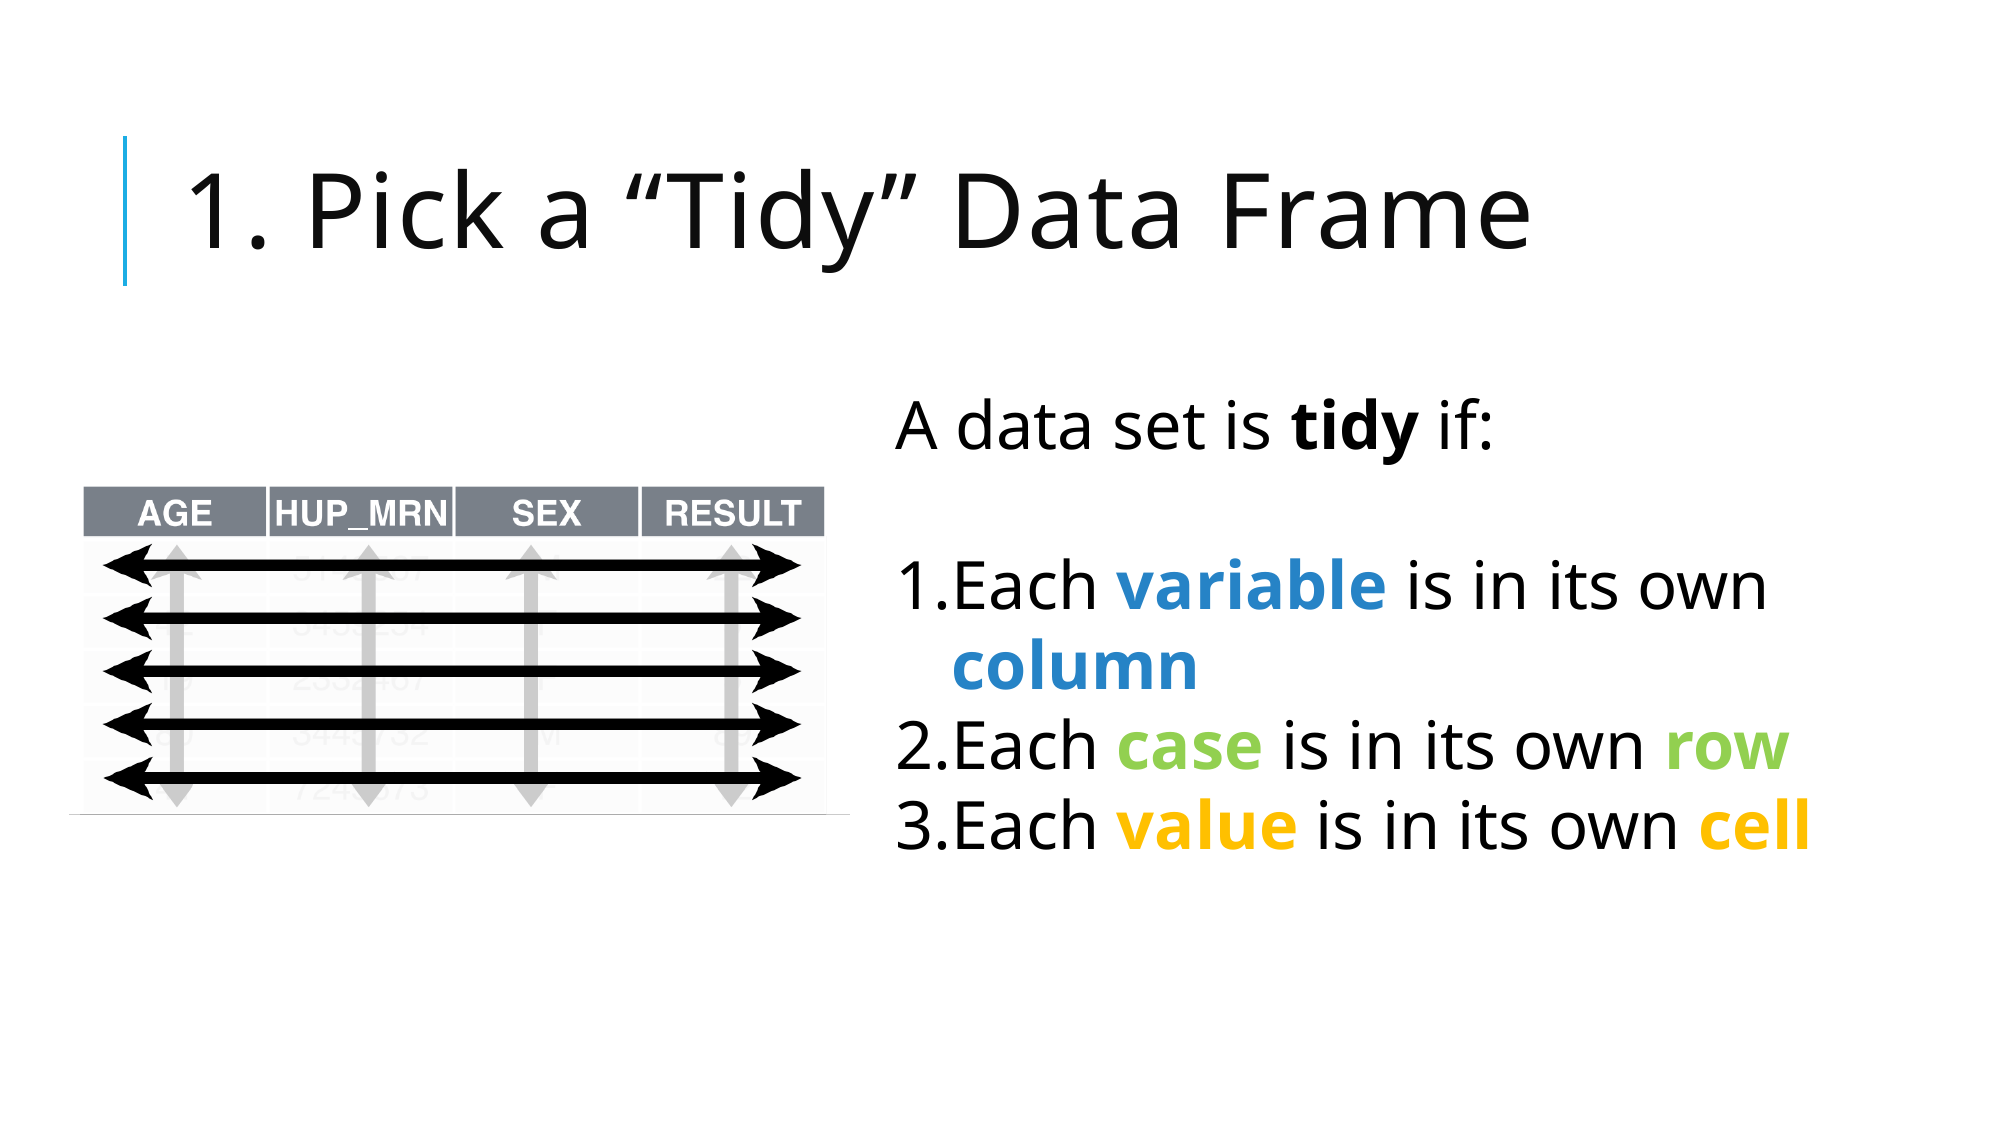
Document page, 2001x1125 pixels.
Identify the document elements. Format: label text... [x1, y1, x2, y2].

text_box A data set is tidy if: Each variable is in its own column Each case is in its own row Each value is in its own cell [880, 375, 1926, 870]
title 1. Pick a “Tidy” Data Frame [168, 96, 1763, 342]
picture [0, 482, 924, 816]
